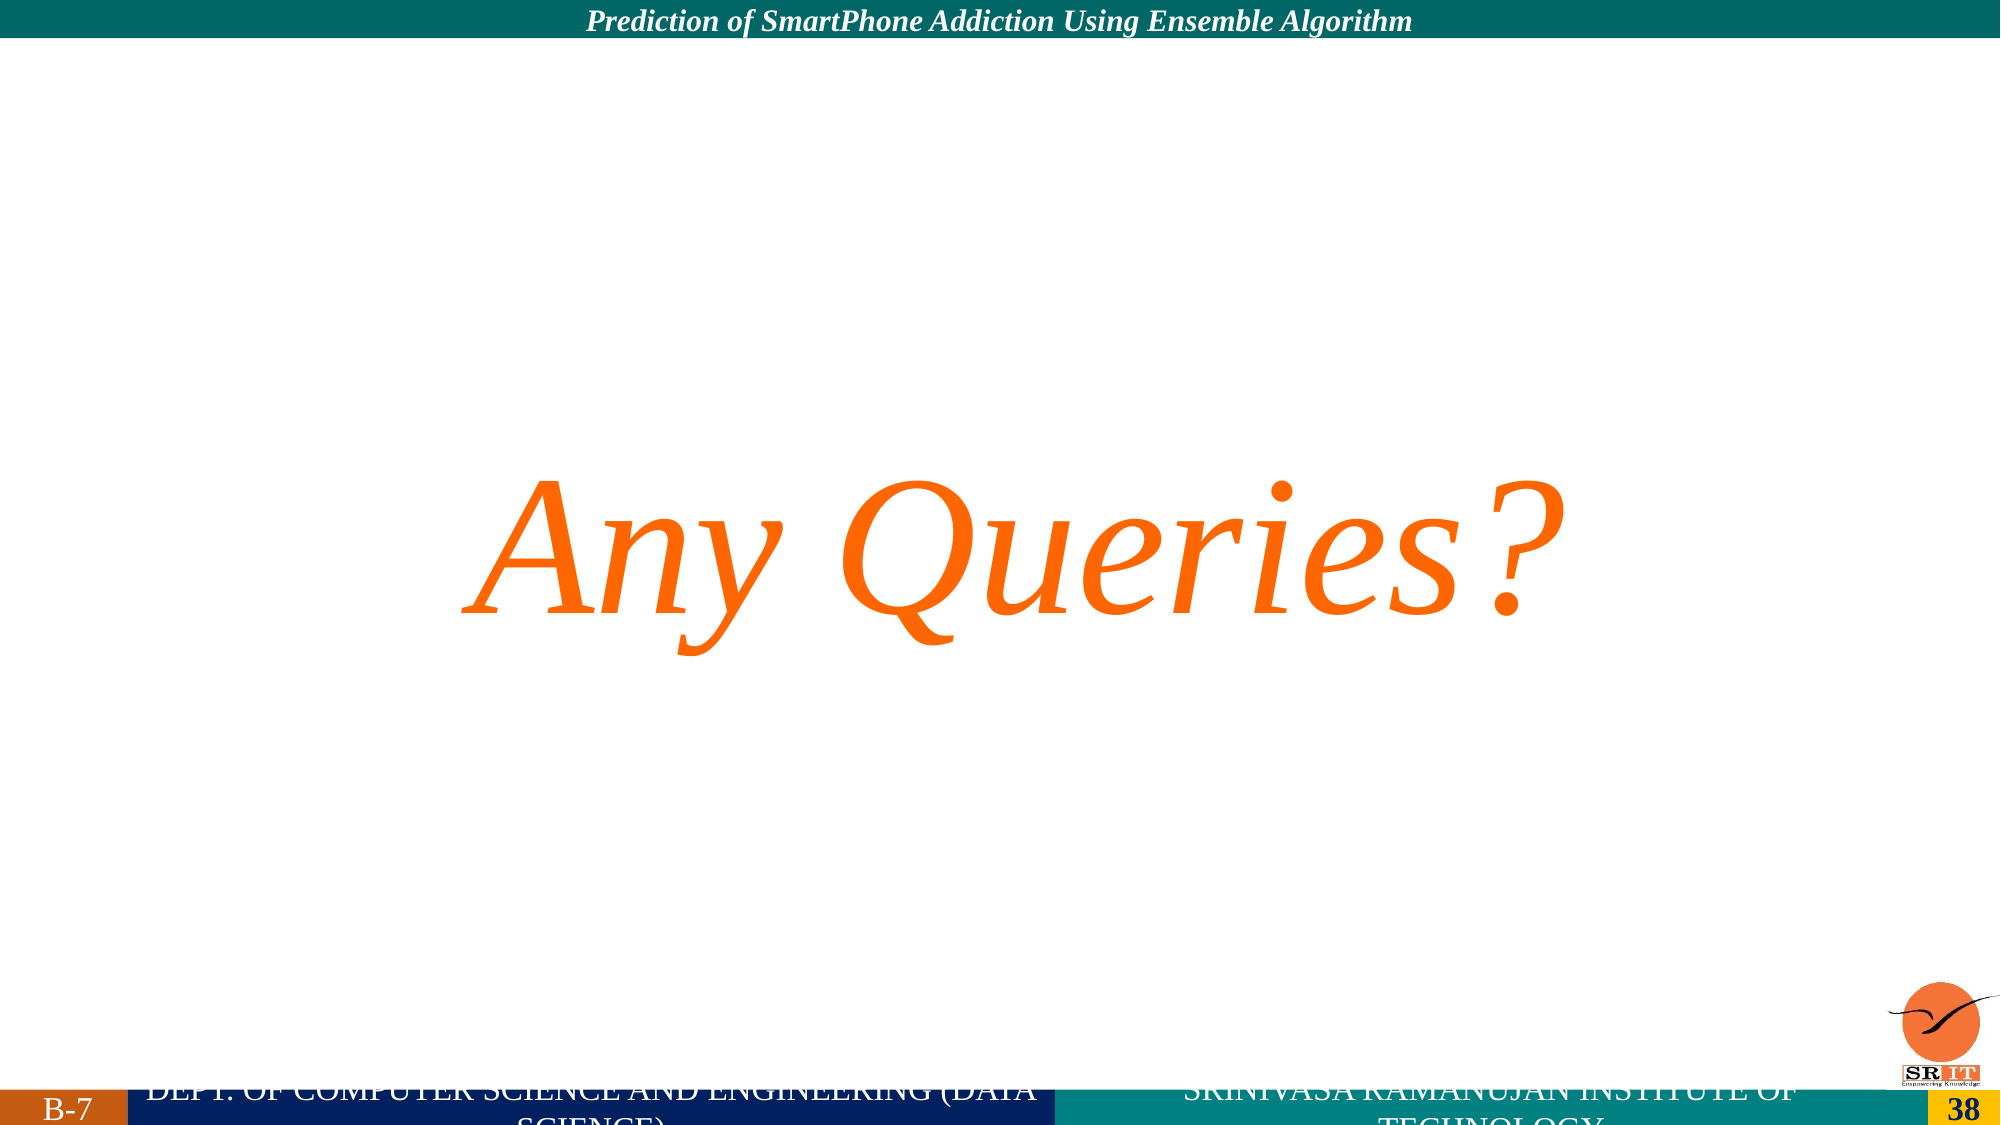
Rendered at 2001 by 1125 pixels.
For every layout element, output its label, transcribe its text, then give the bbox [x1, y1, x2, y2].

picture [1887, 977, 2000, 1090]
text_box Any Queries? [457, 389, 1582, 662]
